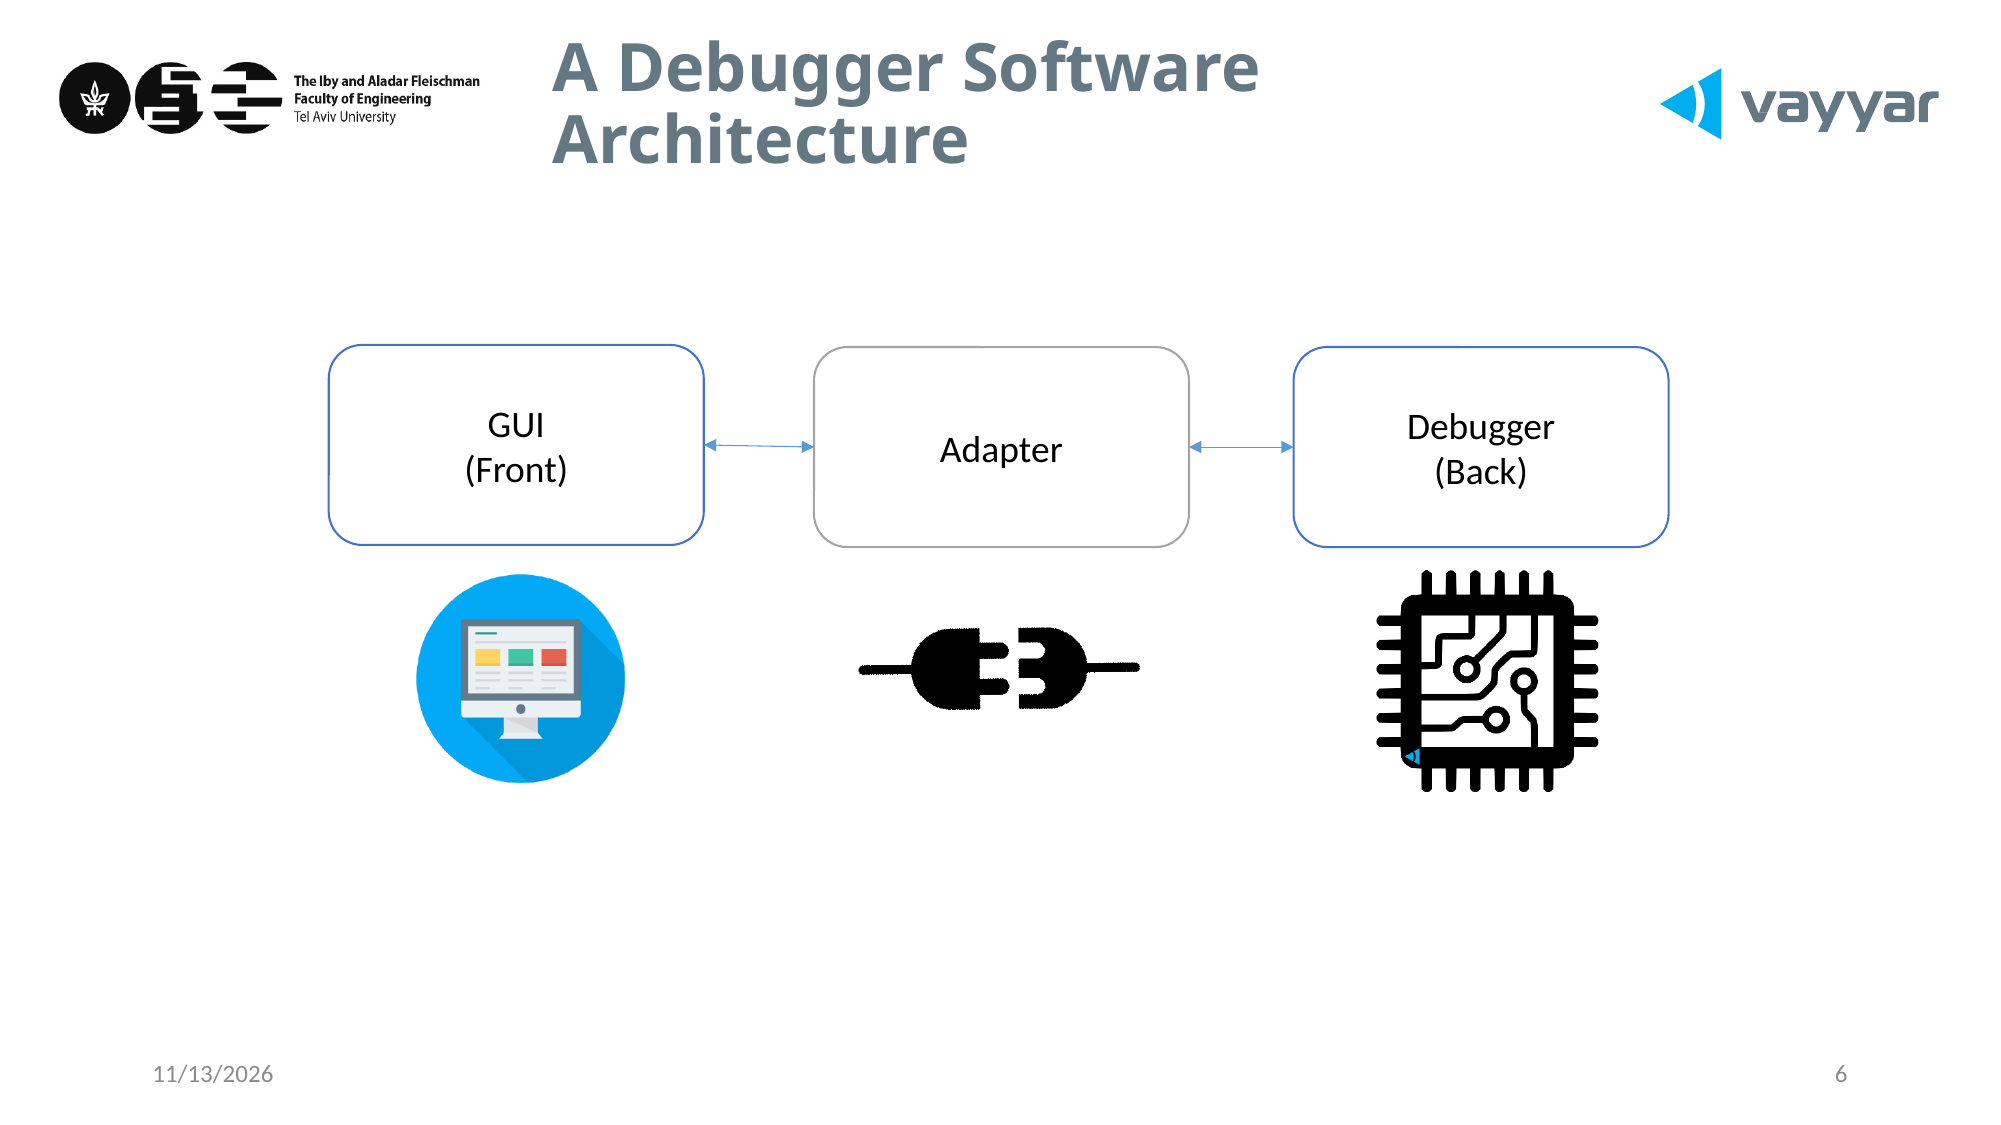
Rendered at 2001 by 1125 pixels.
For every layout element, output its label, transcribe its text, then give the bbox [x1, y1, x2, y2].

title A Debugger Software Architecture [537, 58, 1549, 153]
text_box [1660, 84, 1697, 124]
picture [462, 620, 580, 738]
text_box [1698, 68, 1722, 140]
text_box [1740, 91, 1777, 123]
picture [416, 692, 504, 783]
text_box [1777, 91, 1809, 123]
text_box [1808, 91, 1884, 132]
picture [537, 695, 625, 783]
picture [1372, 570, 1606, 792]
slide_number 6 [1412, 1042, 1863, 1103]
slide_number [137, 1042, 588, 1103]
picture [534, 574, 625, 662]
picture [38, 43, 519, 153]
text_box [1918, 91, 1939, 123]
text_box [1883, 91, 1915, 123]
text_box Debugger (Back) [1292, 345, 1670, 549]
text_box Adapter [812, 345, 1191, 549]
picture [841, 510, 1157, 826]
picture [416, 574, 508, 666]
text_box GUI (Front) [327, 343, 705, 546]
